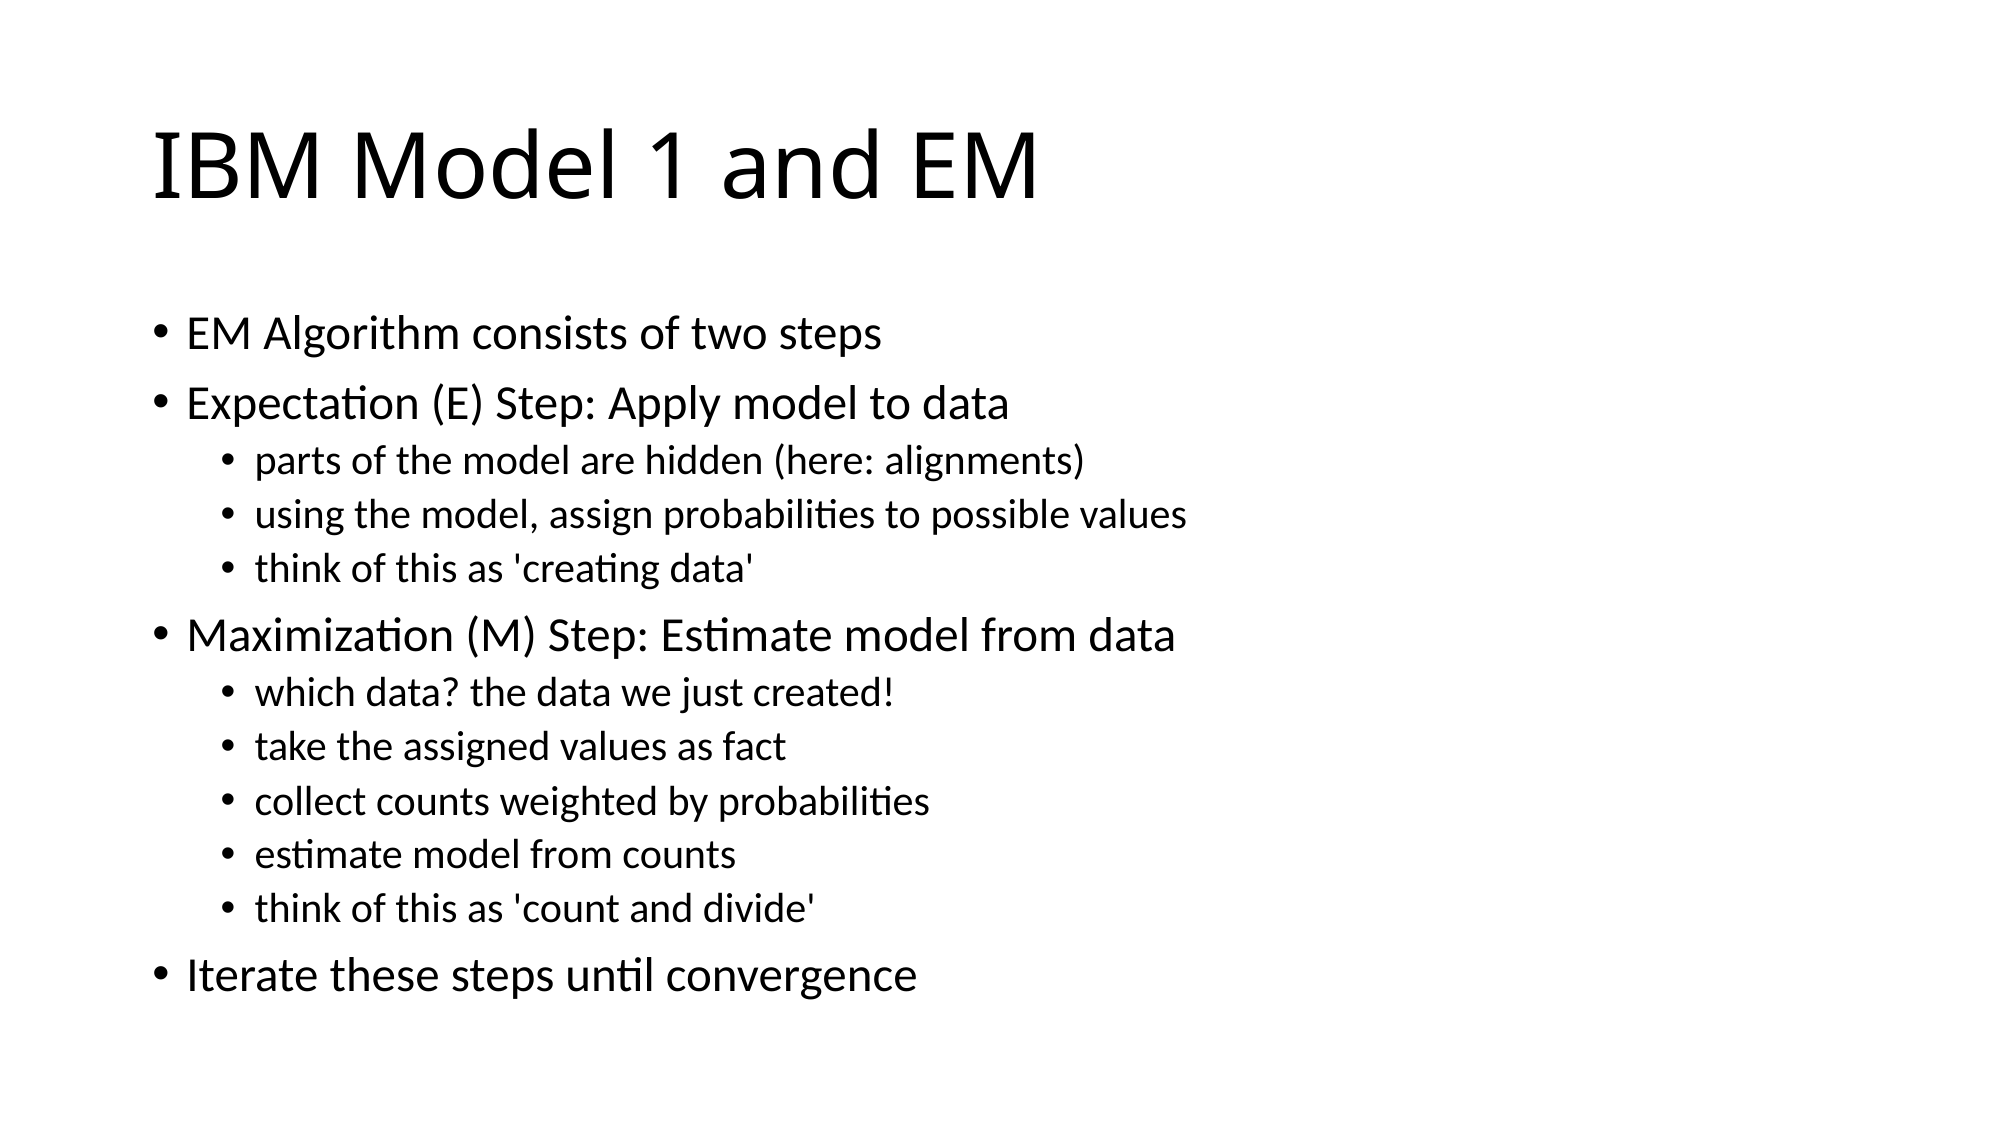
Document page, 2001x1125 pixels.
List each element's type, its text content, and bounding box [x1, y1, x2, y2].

list EM Algorithm consists of two steps Expectation (E) Step: Apply model to data parts of the model are hidden (here: alignments) using the model, assign probabilities to possible values think of this as 'creating data' Maximization (M) Step: Estimate model from data which data? the data we just created! take the assigned values as fact collect counts weighted by probabilities estimate model from counts think of this as 'count and divide' Iterate these steps until convergence [137, 299, 1863, 1014]
title IBM Model 1 and EM [137, 59, 1863, 278]
